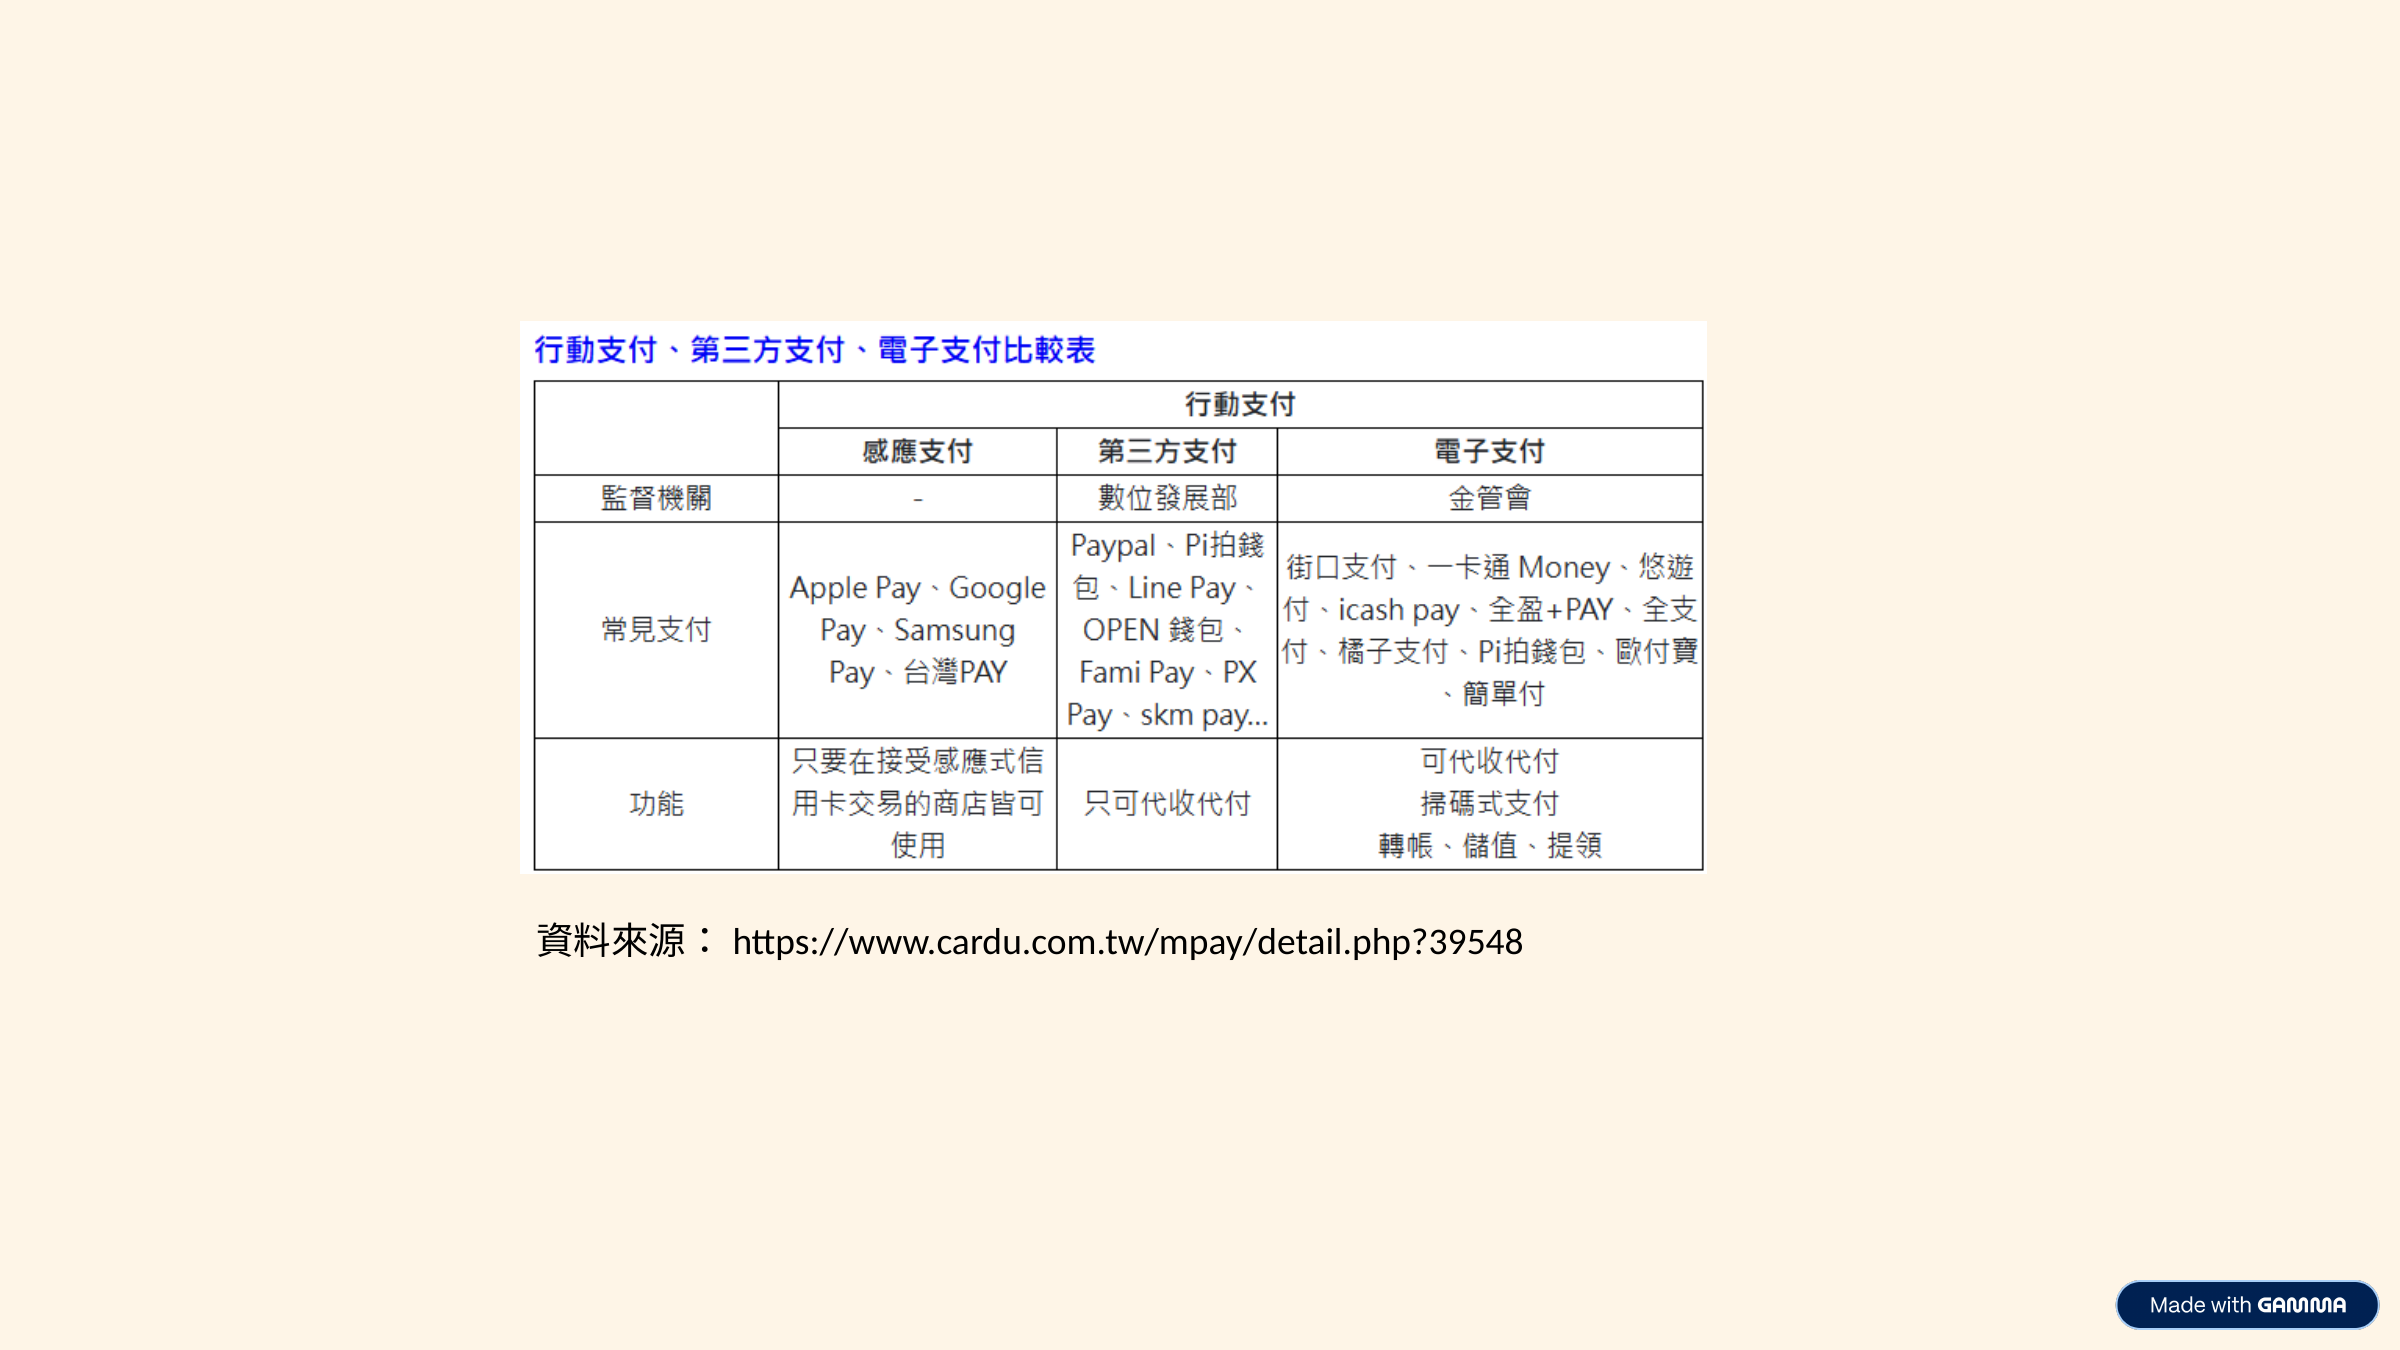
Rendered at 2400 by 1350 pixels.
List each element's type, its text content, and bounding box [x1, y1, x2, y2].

picture [520, 321, 1707, 874]
picture [2106, 1271, 2389, 1339]
text_box 資料來源：https://www.cardu.com.tw/mpay/detail.php?39548 [521, 909, 1540, 970]
